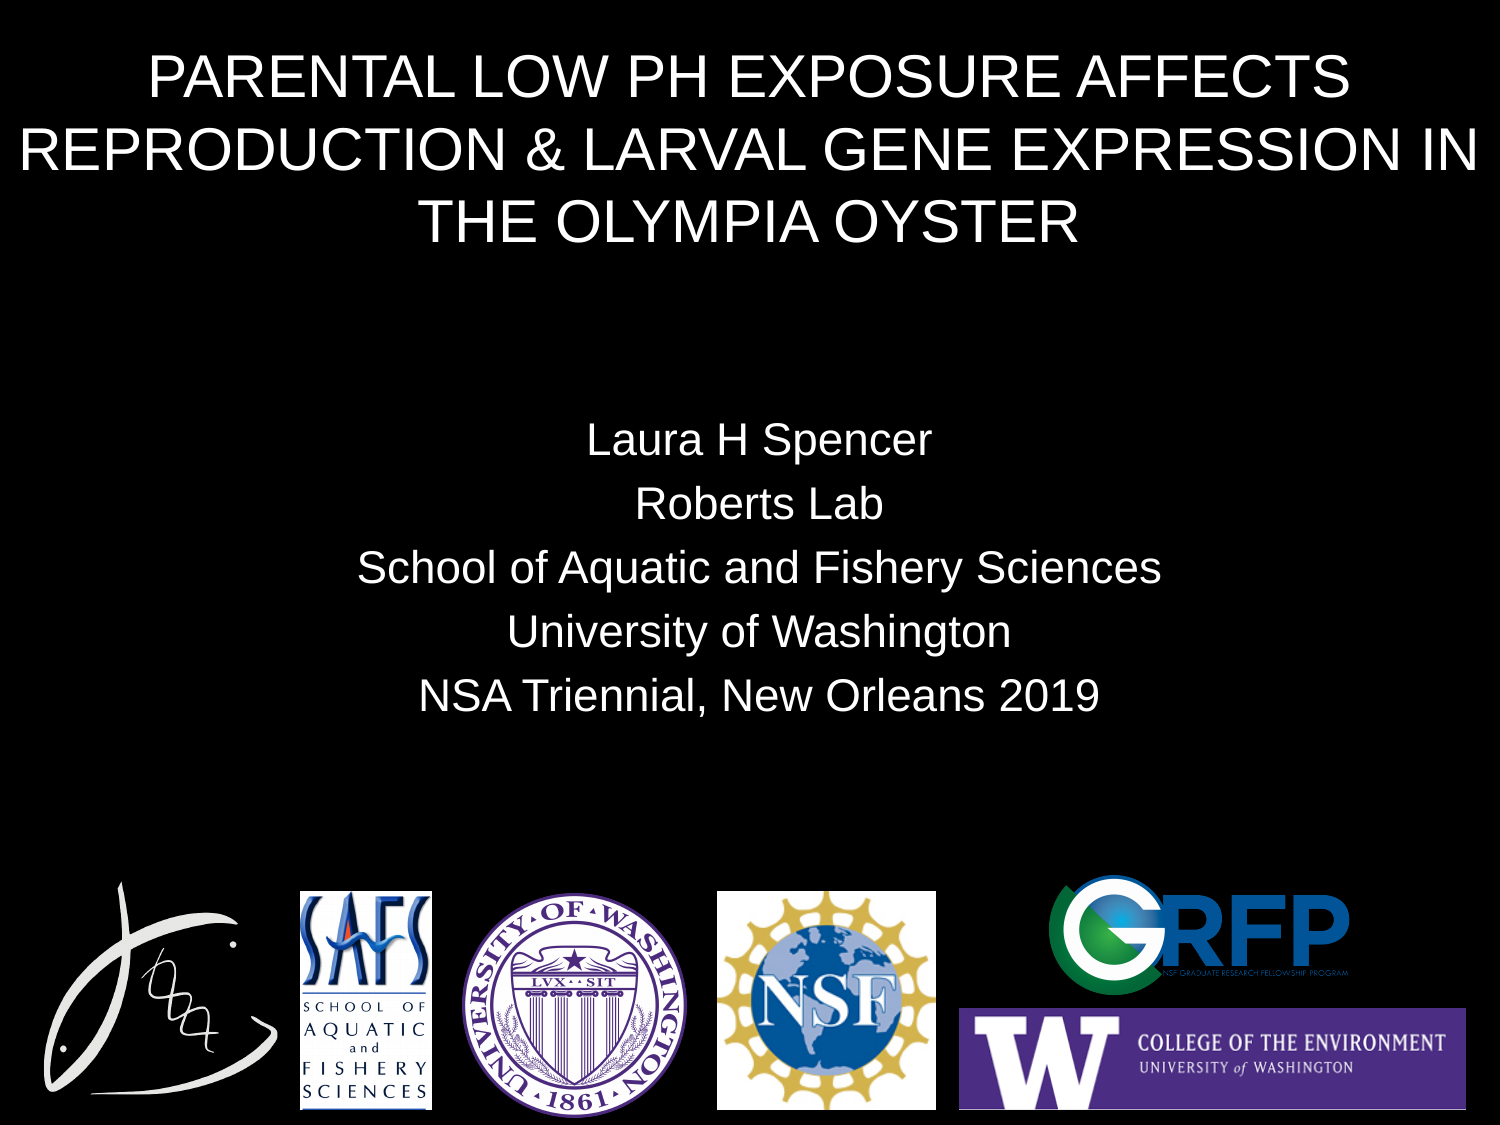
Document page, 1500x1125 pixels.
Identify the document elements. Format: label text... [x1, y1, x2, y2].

picture [299, 890, 433, 1110]
subtitle Laura H Spencer Roberts Lab School of Aquatic and Fishery Sciences University of Washington NSA Triennial, New Orleans 2019 [234, 401, 1285, 699]
picture [717, 890, 936, 1110]
picture [958, 1008, 1466, 1110]
picture [460, 890, 688, 1119]
picture [29, 876, 295, 1110]
text_box Parental low pH exposure affects reproduction & larval gene expression in the Olympia oyster [0, 37, 1500, 255]
picture [1046, 869, 1352, 999]
